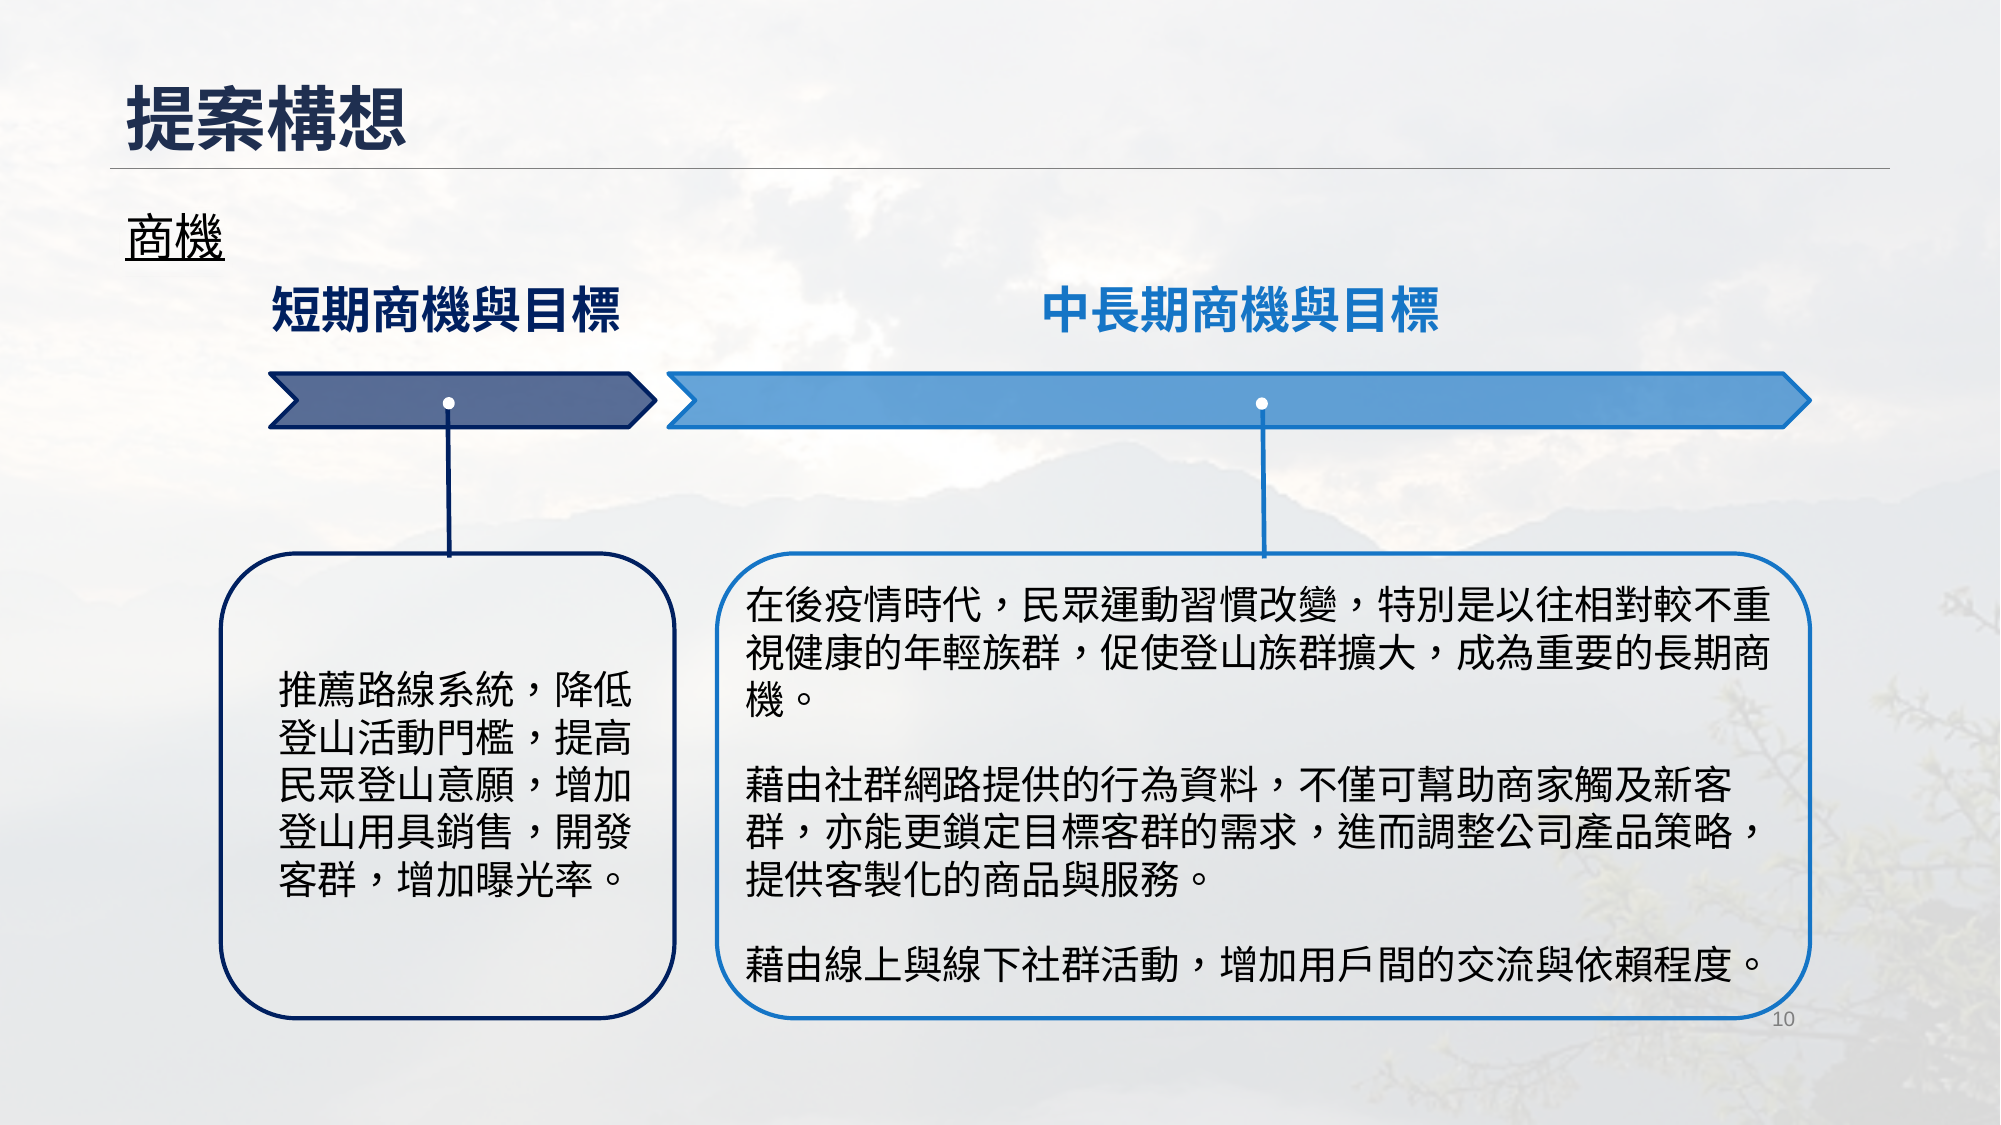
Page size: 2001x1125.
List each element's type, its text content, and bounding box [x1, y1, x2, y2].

text_box [270, 373, 656, 428]
text_box [668, 373, 1810, 428]
text_box 短期商機與目標 [256, 270, 696, 346]
text_box [744, 553, 1783, 572]
text_box 中長期商機與目標 [1025, 270, 1502, 354]
text_box 在後疫情時代，民眾運動習慣改變，特別是以往相對較不重視健康的年輕族群，促使登山族群擴大，成為重要的長期商機。 藉由社群網路提供的行為資料，不僅可幫助商家觸及新客群，亦能更鎖定目標客群的需求，進而調整公司產品策略，提供客製化的商品與服務。 藉由線上與線下社群活動，增加用戶間的交流與依賴程度。 [655, 572, 1814, 1000]
text_box 商機 [109, 198, 1890, 1102]
text_box 推薦路線系統，降低登山活動門檻，提高民眾登山意願，增加登山用具銷售，開發客群，增加曝光率。 [263, 657, 655, 913]
text_box [744, 1000, 1783, 1019]
text_box [220, 553, 655, 1019]
title 提案構想 [109, 0, 1890, 169]
